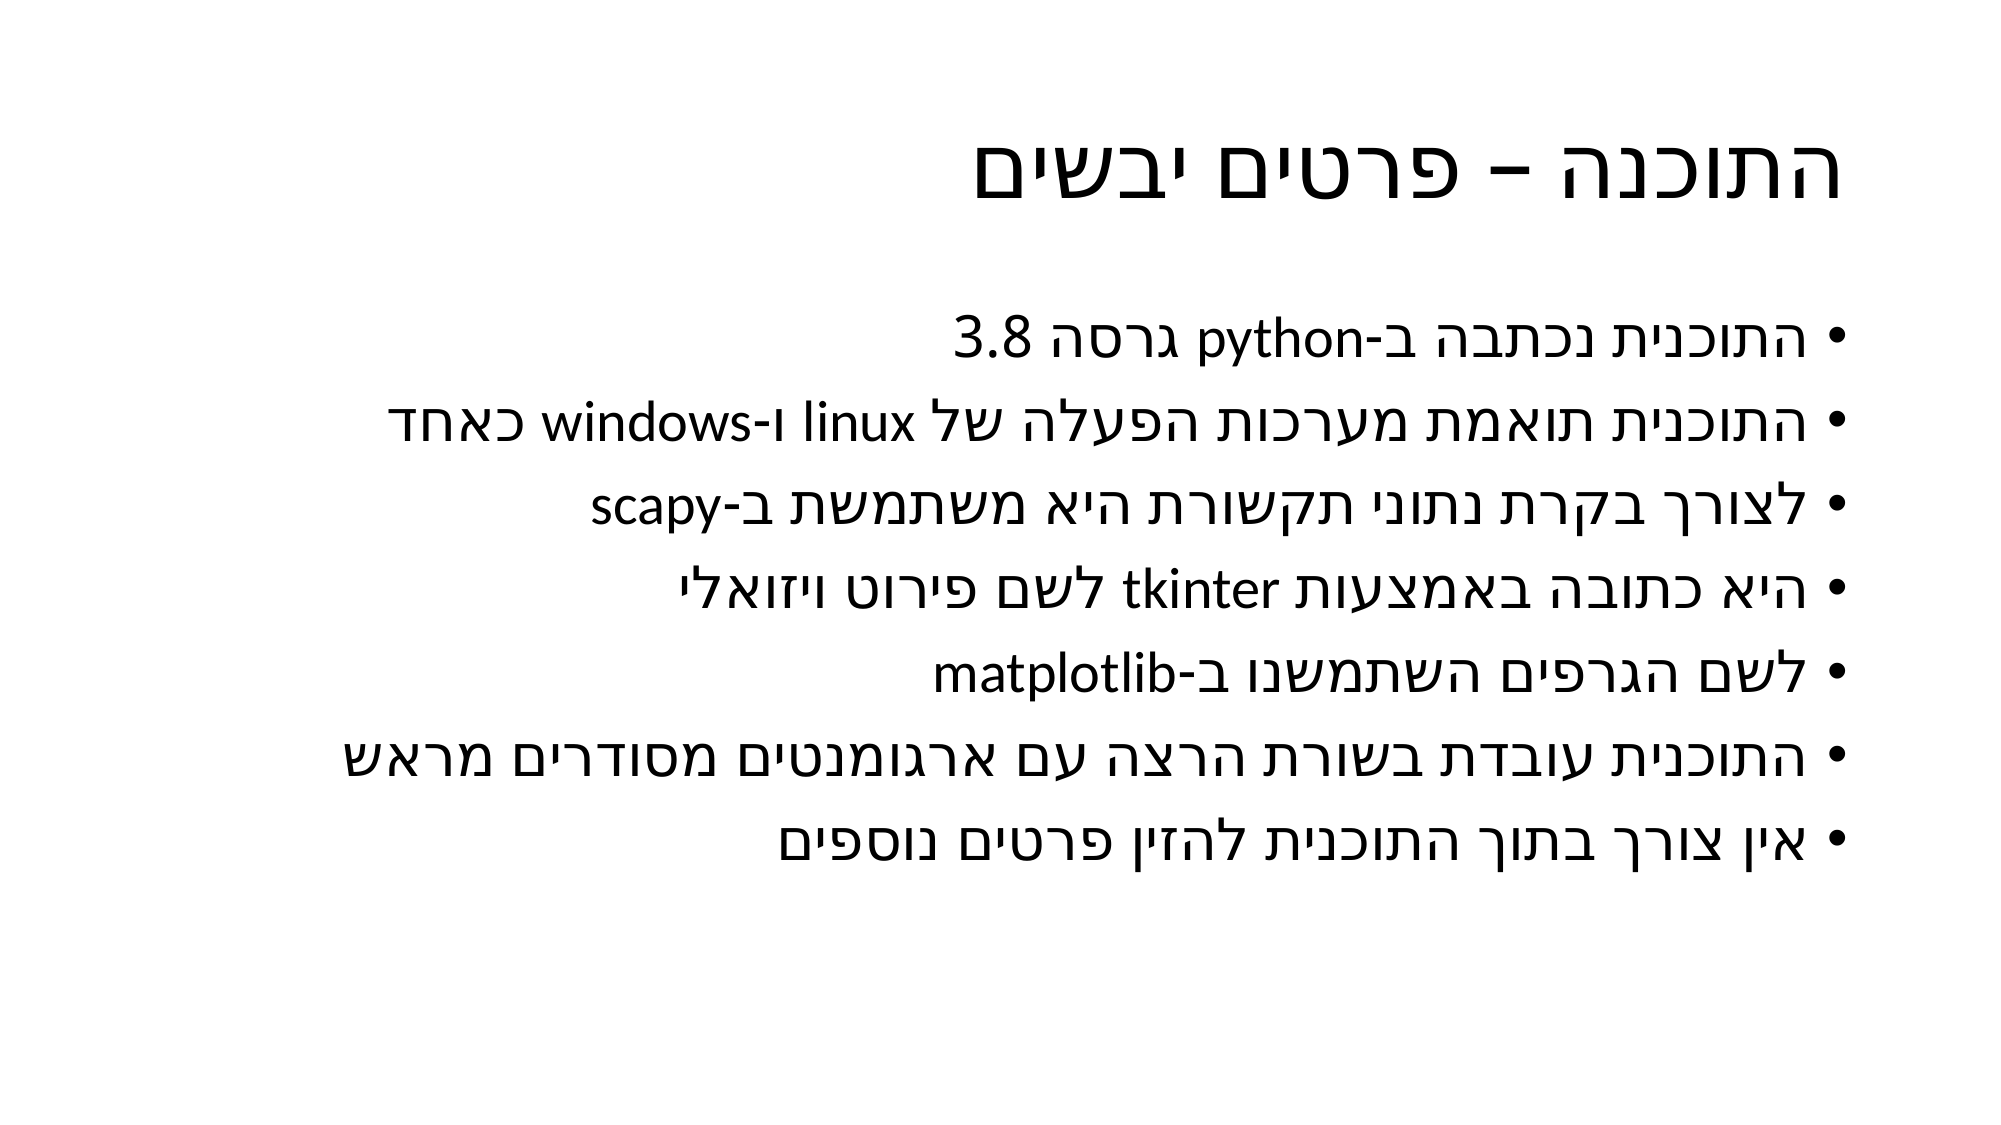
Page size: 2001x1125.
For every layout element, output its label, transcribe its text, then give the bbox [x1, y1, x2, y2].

list התוכנית נכתבה ב-python גרסה 3.8 התוכנית תואמת מערכות הפעלה של linux ו-windows כאחד לצורך בקרת נתוני תקשורת היא משתמשת ב-scapy היא כתובה באמצעות tkinter לשם פירוט ויזואלי לשם הגרפים השתמשנו ב-matplotlib התוכנית עובדת בשורת הרצה עם ארגומנטים מסודרים מראש אין צורך בתוך התוכנית להזין פרטים נוספים [137, 299, 1863, 1014]
title התוכנה – פרטים יבשים [137, 59, 1863, 278]
